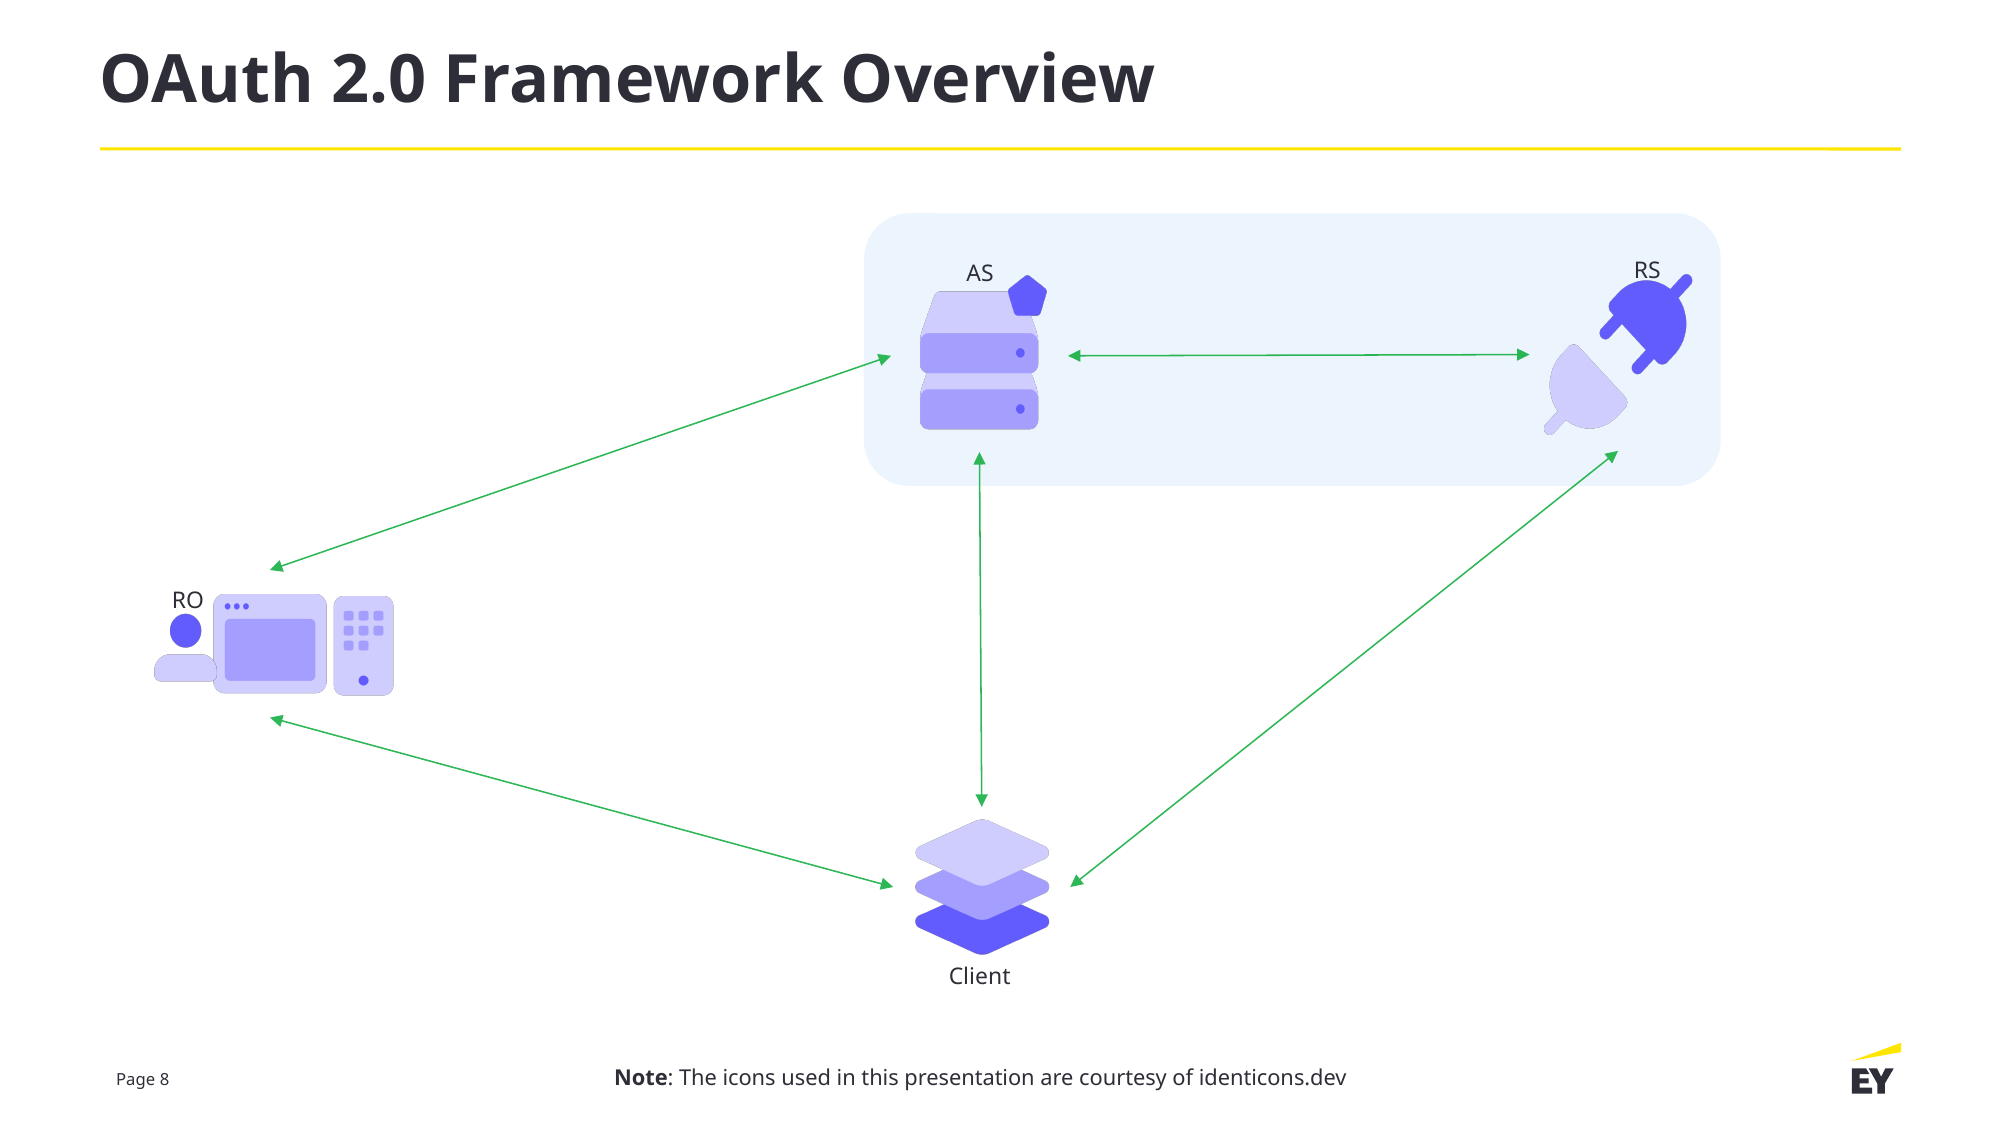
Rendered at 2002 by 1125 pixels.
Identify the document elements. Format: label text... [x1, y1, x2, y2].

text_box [148, 213, 1721, 998]
text_box Note: The icons used in this presentation are courtesy of identicons.dev [614, 1061, 1348, 1090]
slide_number Page 8 [101, 1061, 211, 1092]
title OAuth 2.0 Framework Overview [100, 48, 1901, 146]
